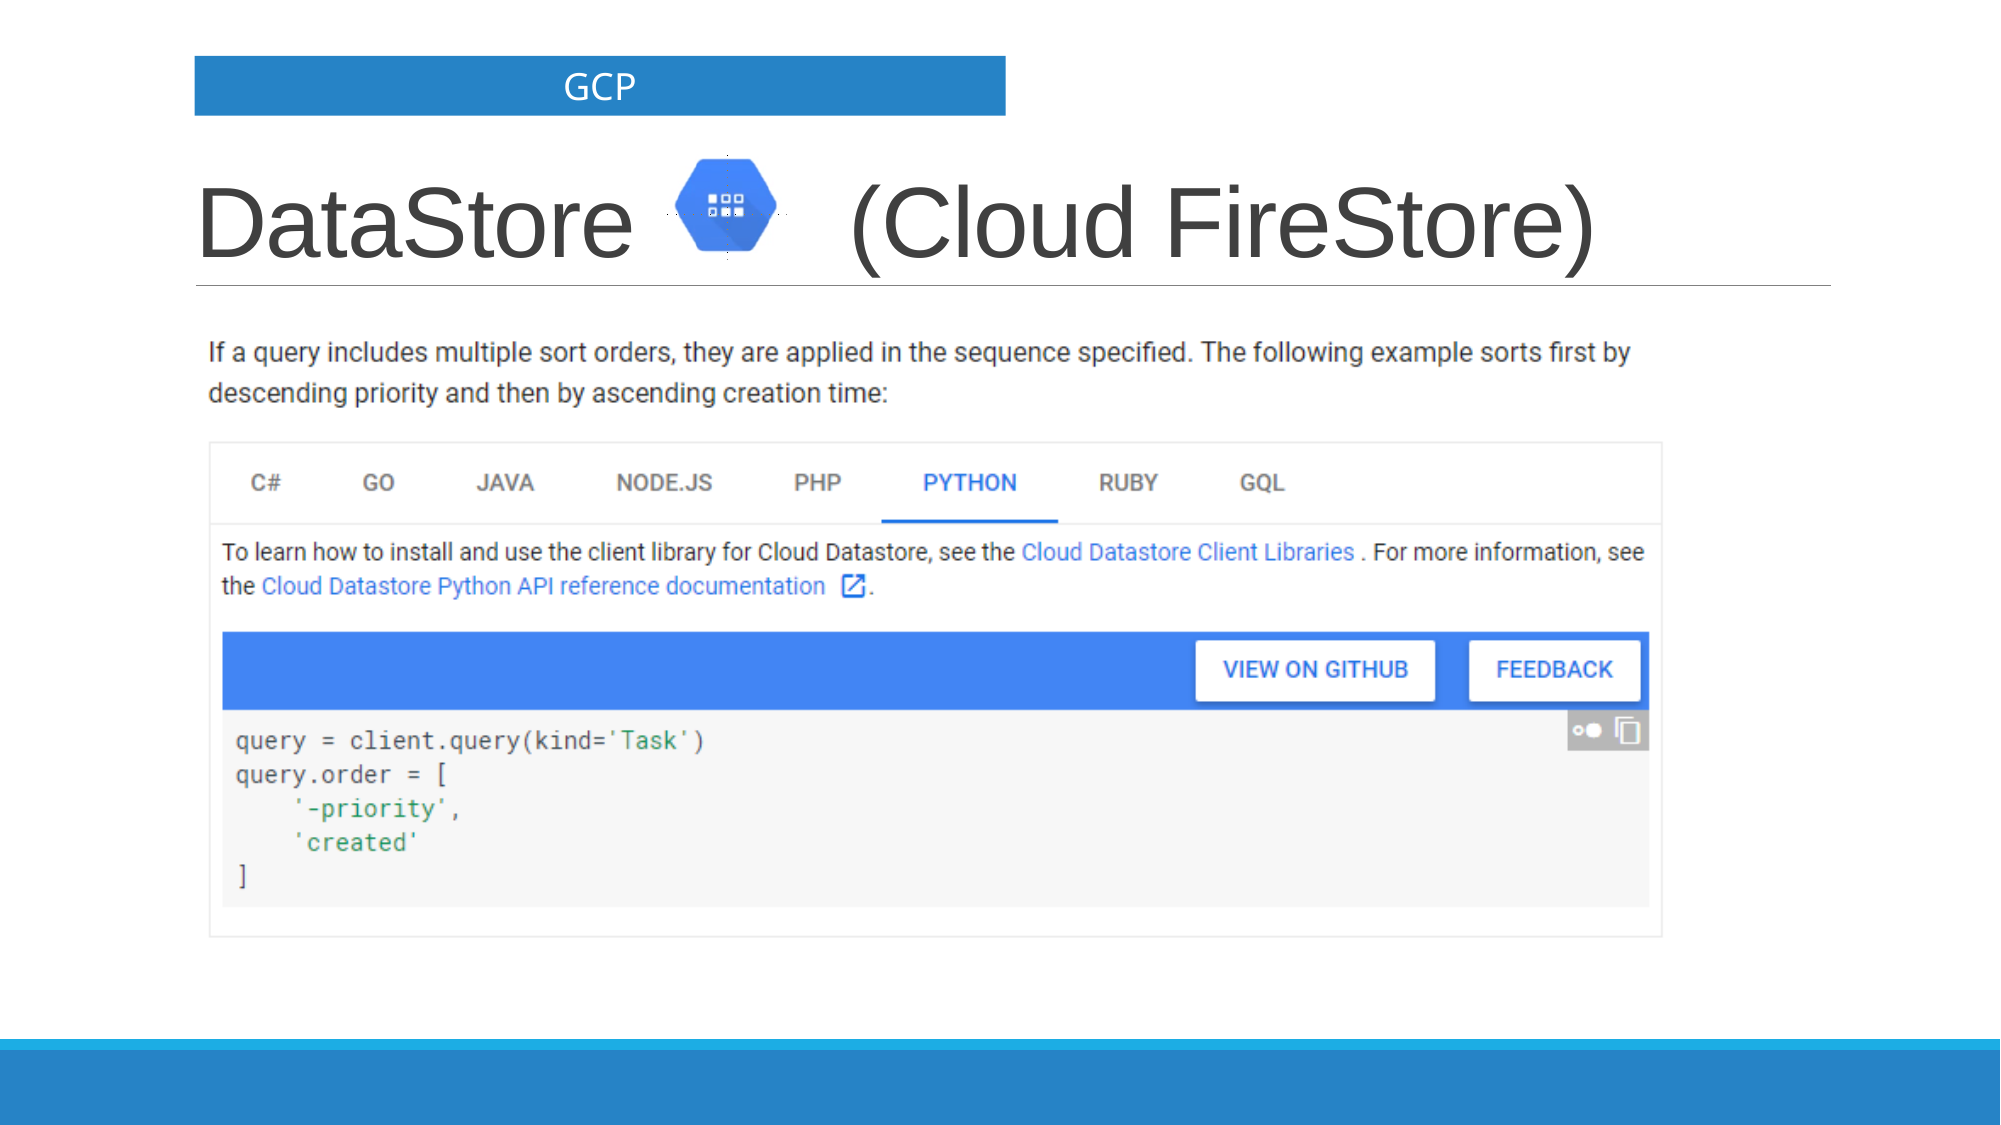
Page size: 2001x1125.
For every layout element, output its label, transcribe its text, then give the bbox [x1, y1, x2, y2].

picture [194, 322, 1676, 961]
title DataStore (Cloud FireStore) [180, 116, 1830, 285]
picture [659, 154, 787, 261]
text_box GCP [194, 55, 1006, 116]
